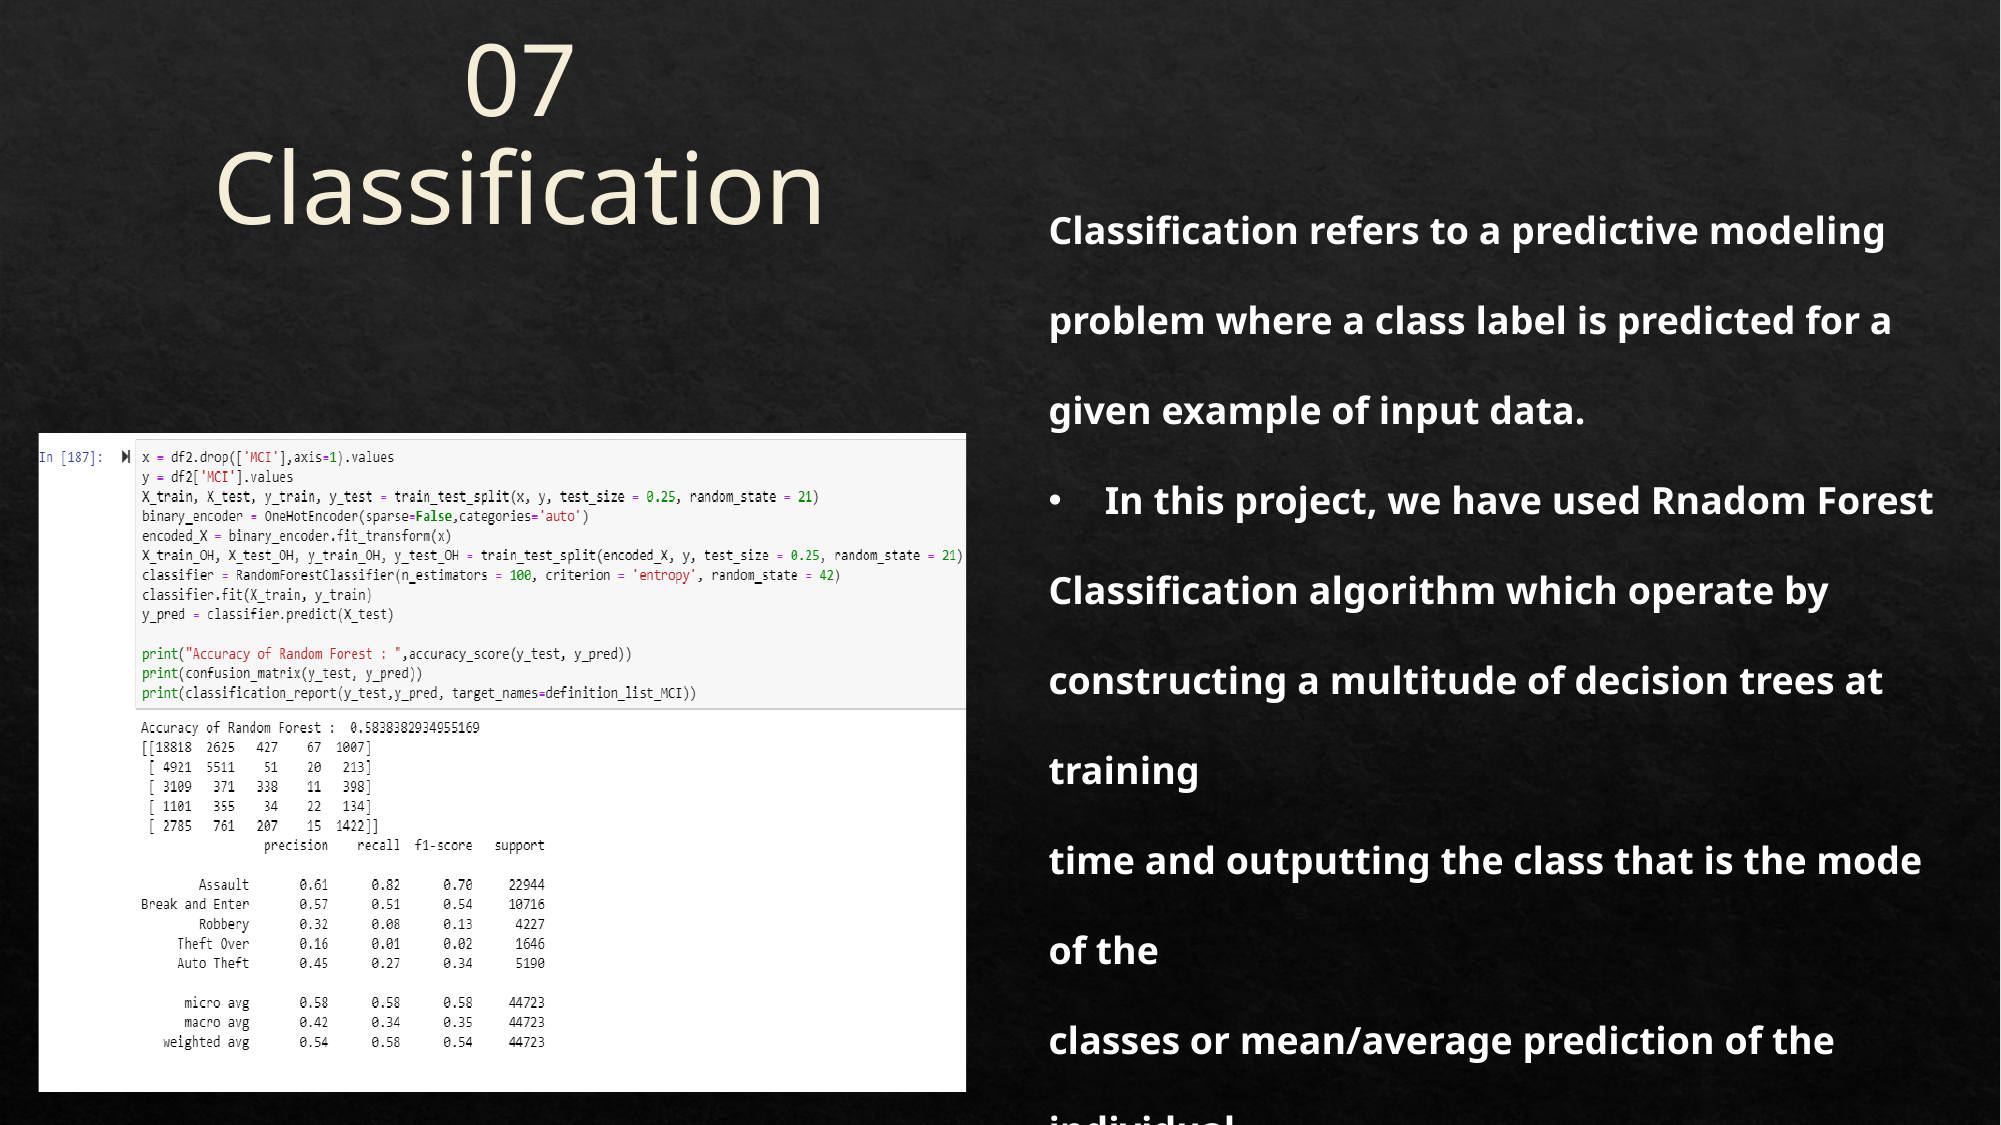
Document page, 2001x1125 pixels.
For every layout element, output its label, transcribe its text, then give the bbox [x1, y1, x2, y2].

picture [38, 433, 967, 1092]
text_box 07 Classification [0, 22, 1176, 188]
text_box Classification refers to a predictive modeling problem where a class label is predicted for a given example of input data. In this project, we have used Rnadom Forest Classification algorithm which operate by constructing a multitude of decision trees at training time and outputting the class that is the mode of the classes or mean/average prediction of the individual trees and have got an accuracy of 58.38%. [1033, 154, 1975, 1125]
